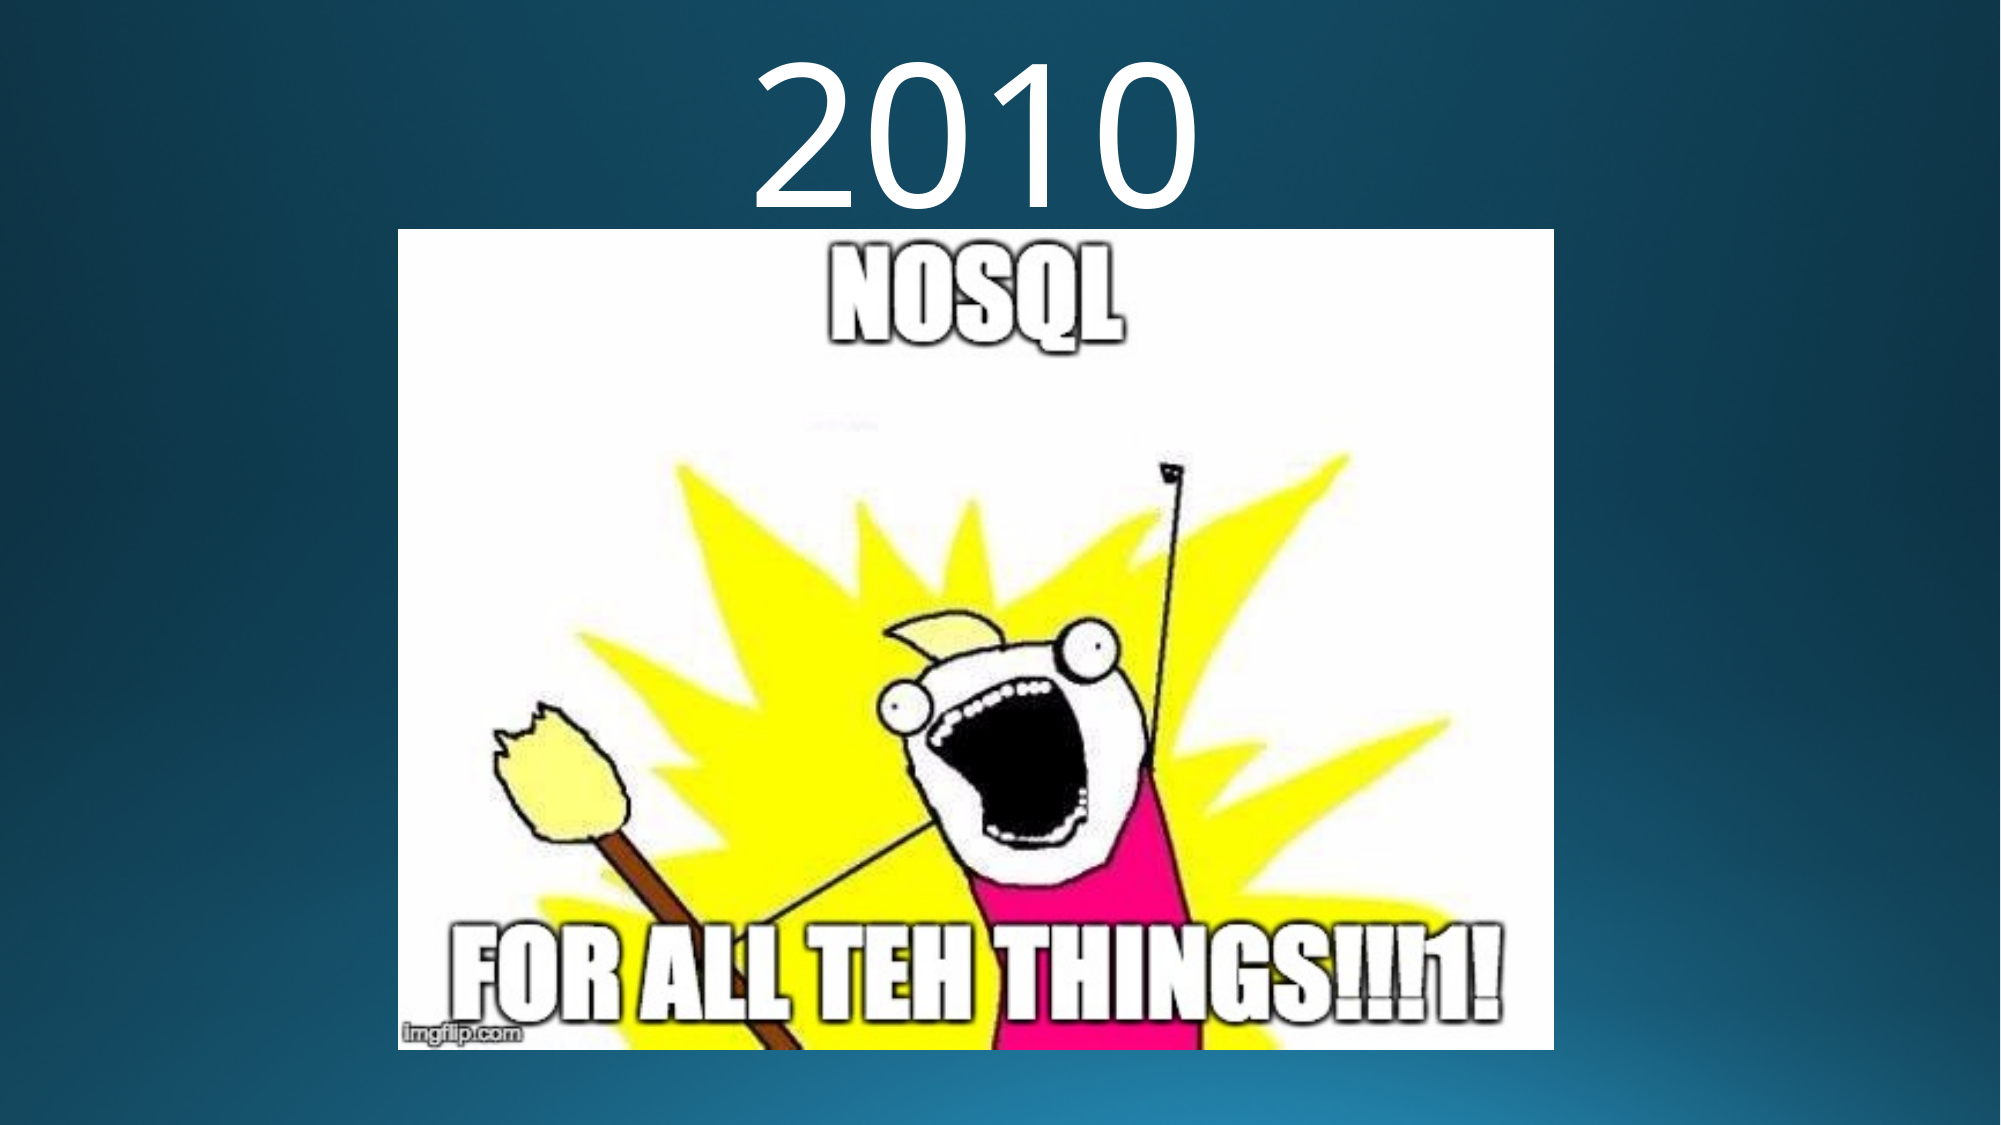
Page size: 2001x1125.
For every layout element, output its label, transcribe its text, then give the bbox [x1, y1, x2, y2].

text_box 2010 [605, 0, 1348, 229]
picture [0, 0, 2001, 1125]
